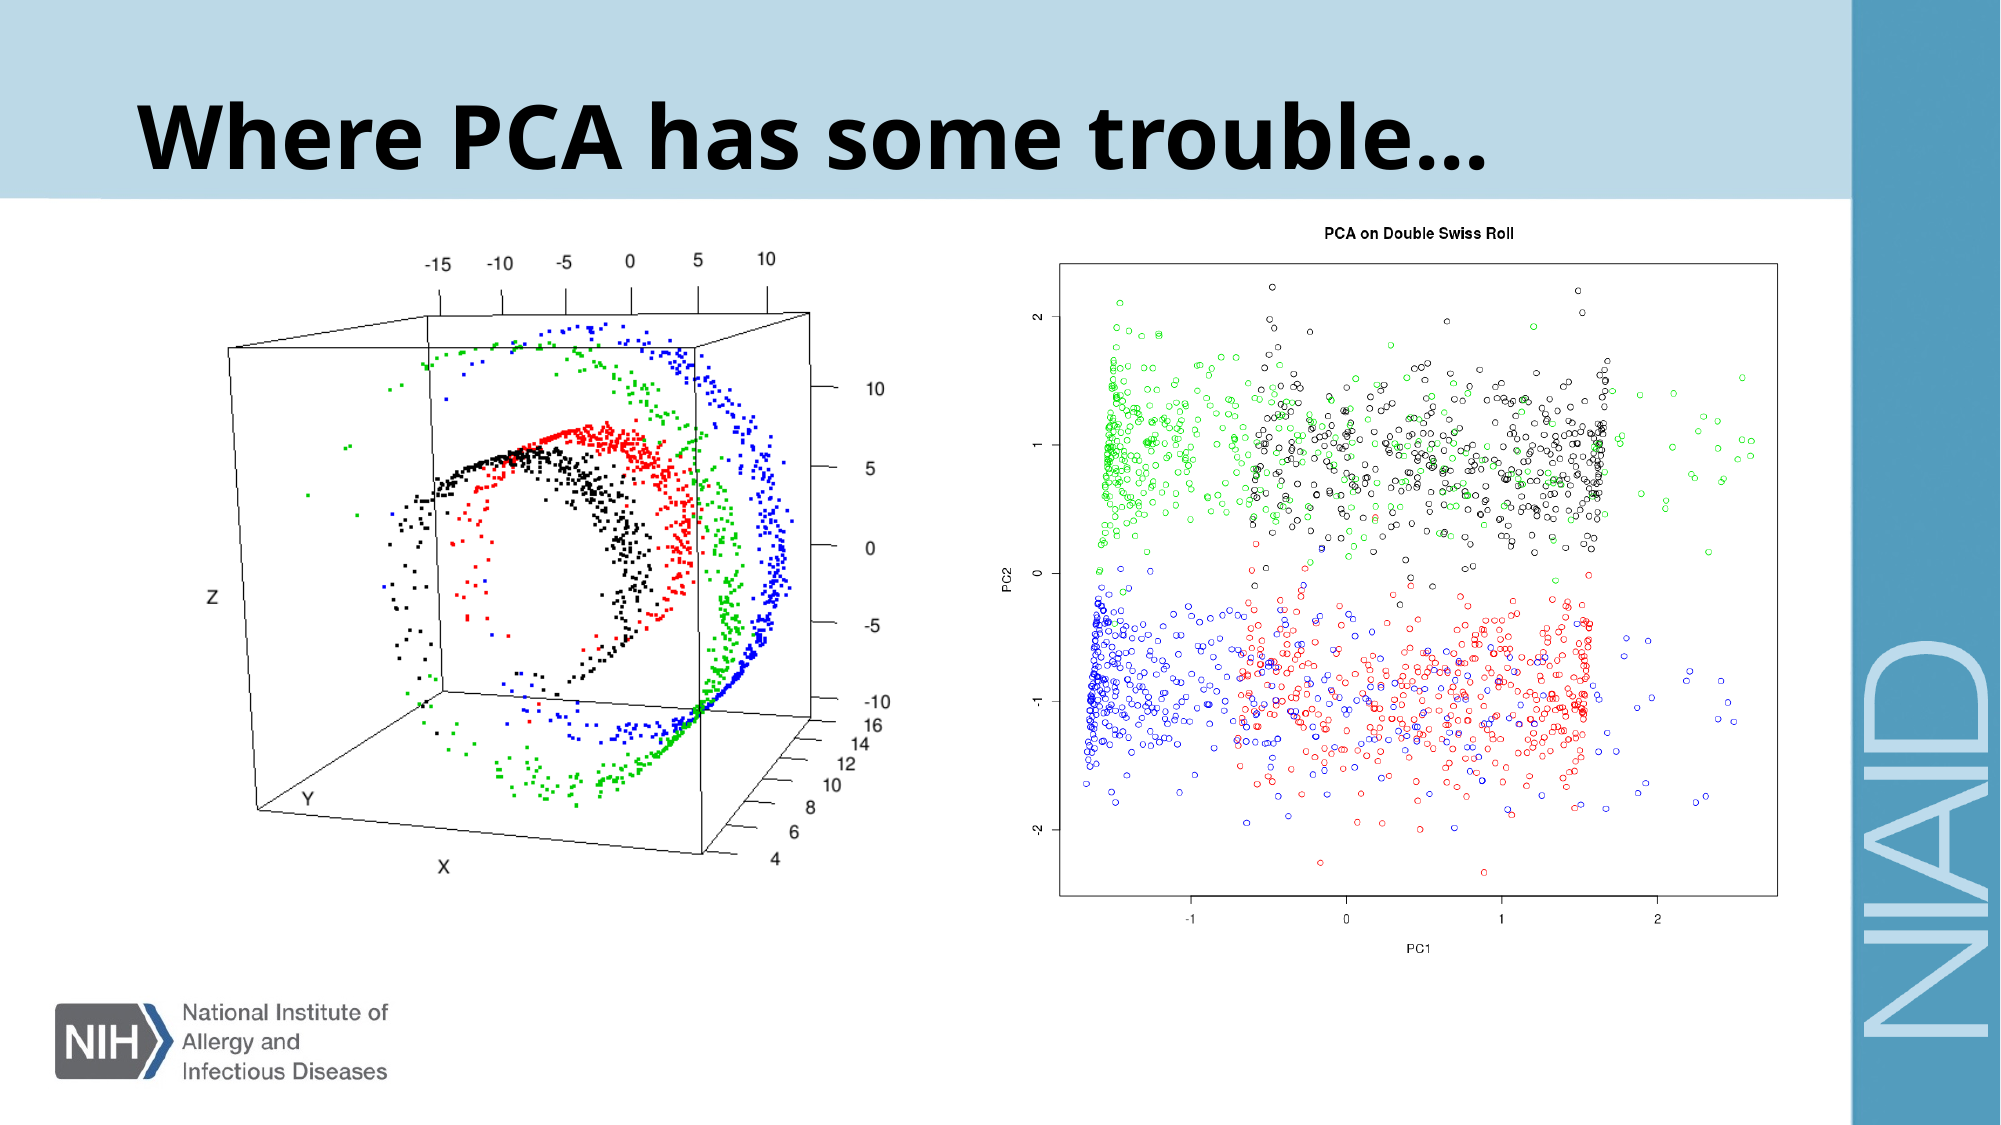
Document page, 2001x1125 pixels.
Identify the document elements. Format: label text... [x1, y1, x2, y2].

title Where PCA has some trouble... [137, 0, 1863, 188]
picture [0, 0, 2001, 1125]
